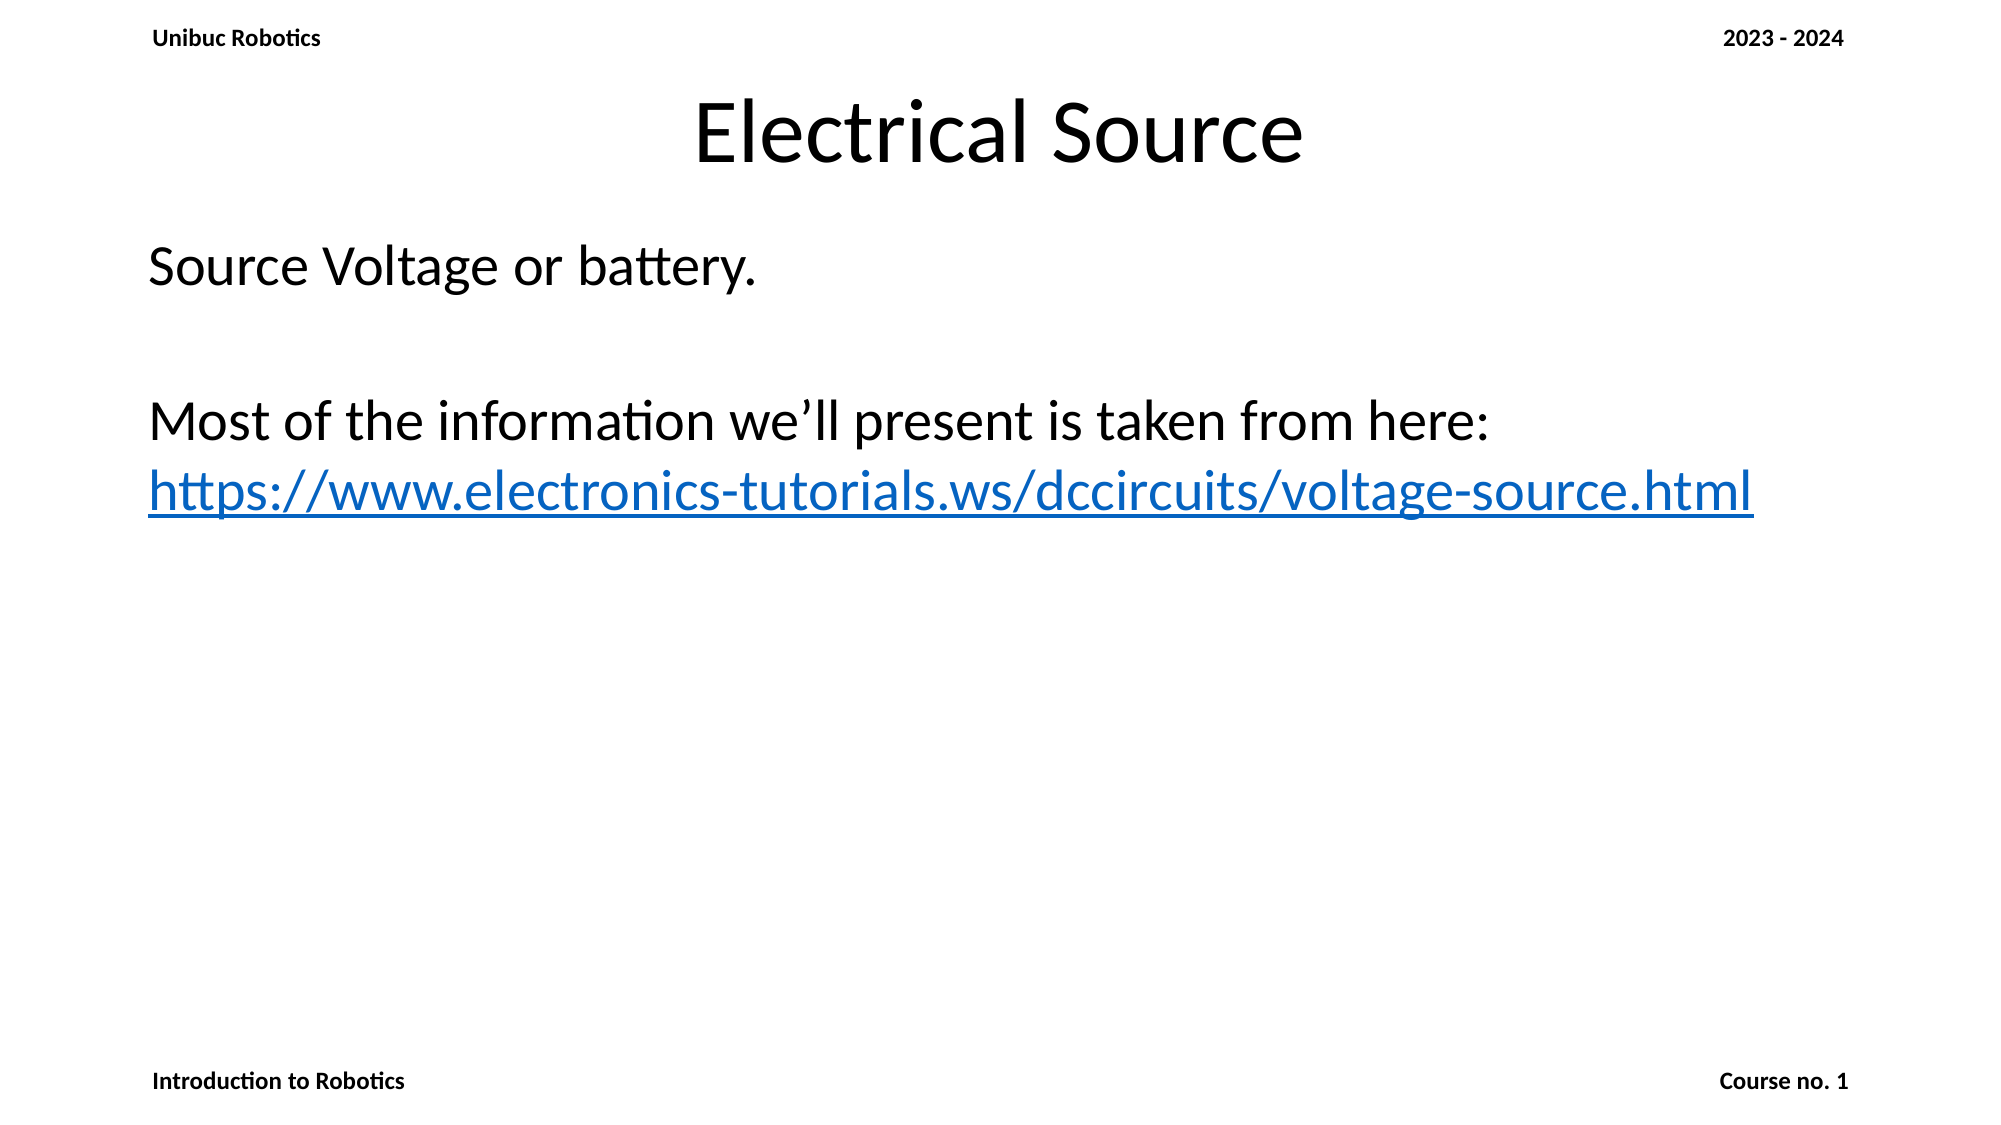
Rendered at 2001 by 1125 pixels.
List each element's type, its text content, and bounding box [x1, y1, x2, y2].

title Electrical Source [99, 32, 1900, 220]
list Source Voltage or battery. Most of the information we’ll present is taken from here: https://www.electronics-tutorials.ws/dccircuits/voltage-source.html [133, 220, 1968, 931]
